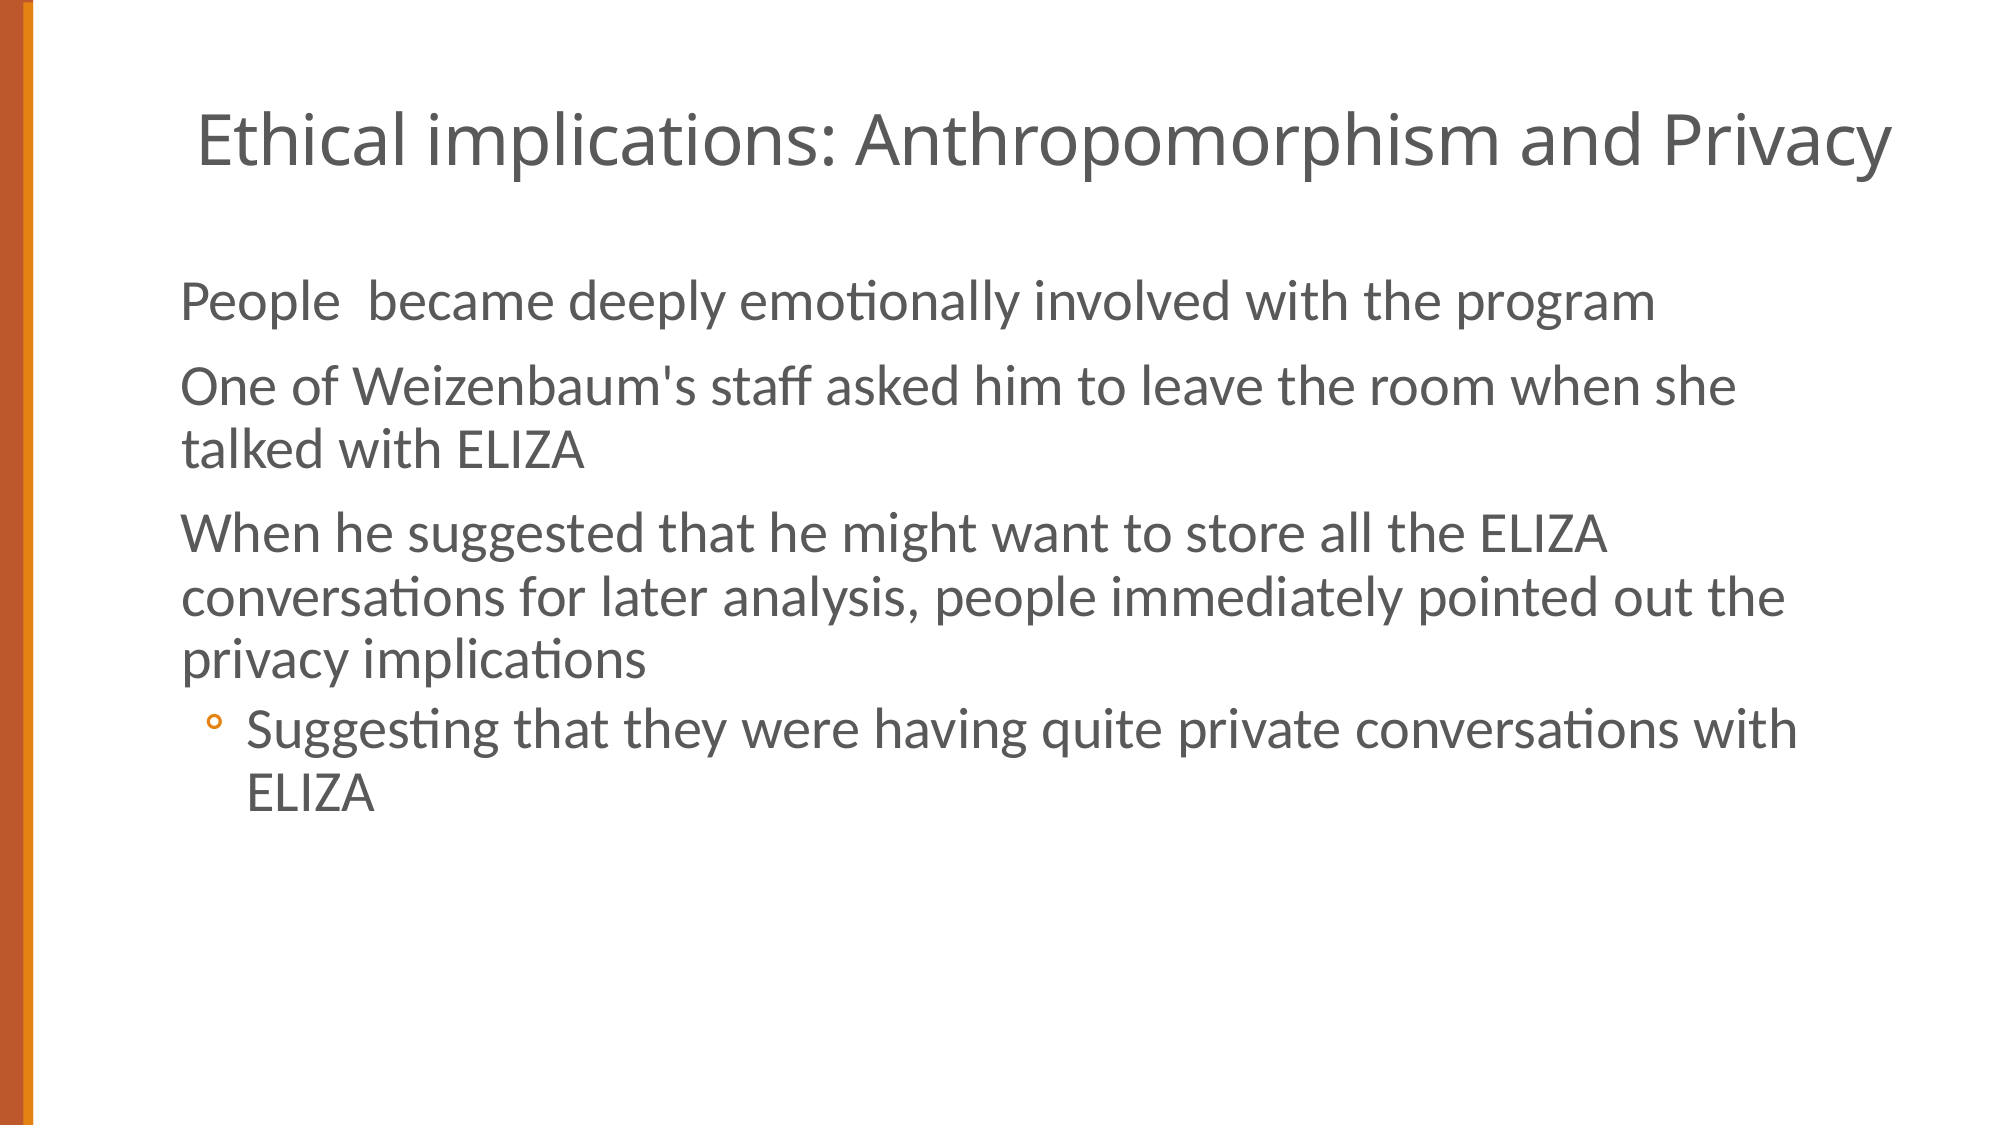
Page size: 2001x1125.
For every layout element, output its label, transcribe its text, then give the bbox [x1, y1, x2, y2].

title Ethical implications: Anthropomorphism and Privacy [180, 83, 1950, 188]
list People became deeply emotionally involved with the program One of Weizenbaum's staff asked him to leave the room when she talked with ELIZA When he suggested that he might want to store all the ELIZA conversations for later analysis, people immediately pointed out the privacy implications Suggesting that they were having quite private conversations with ELIZA [180, 262, 1830, 1063]
